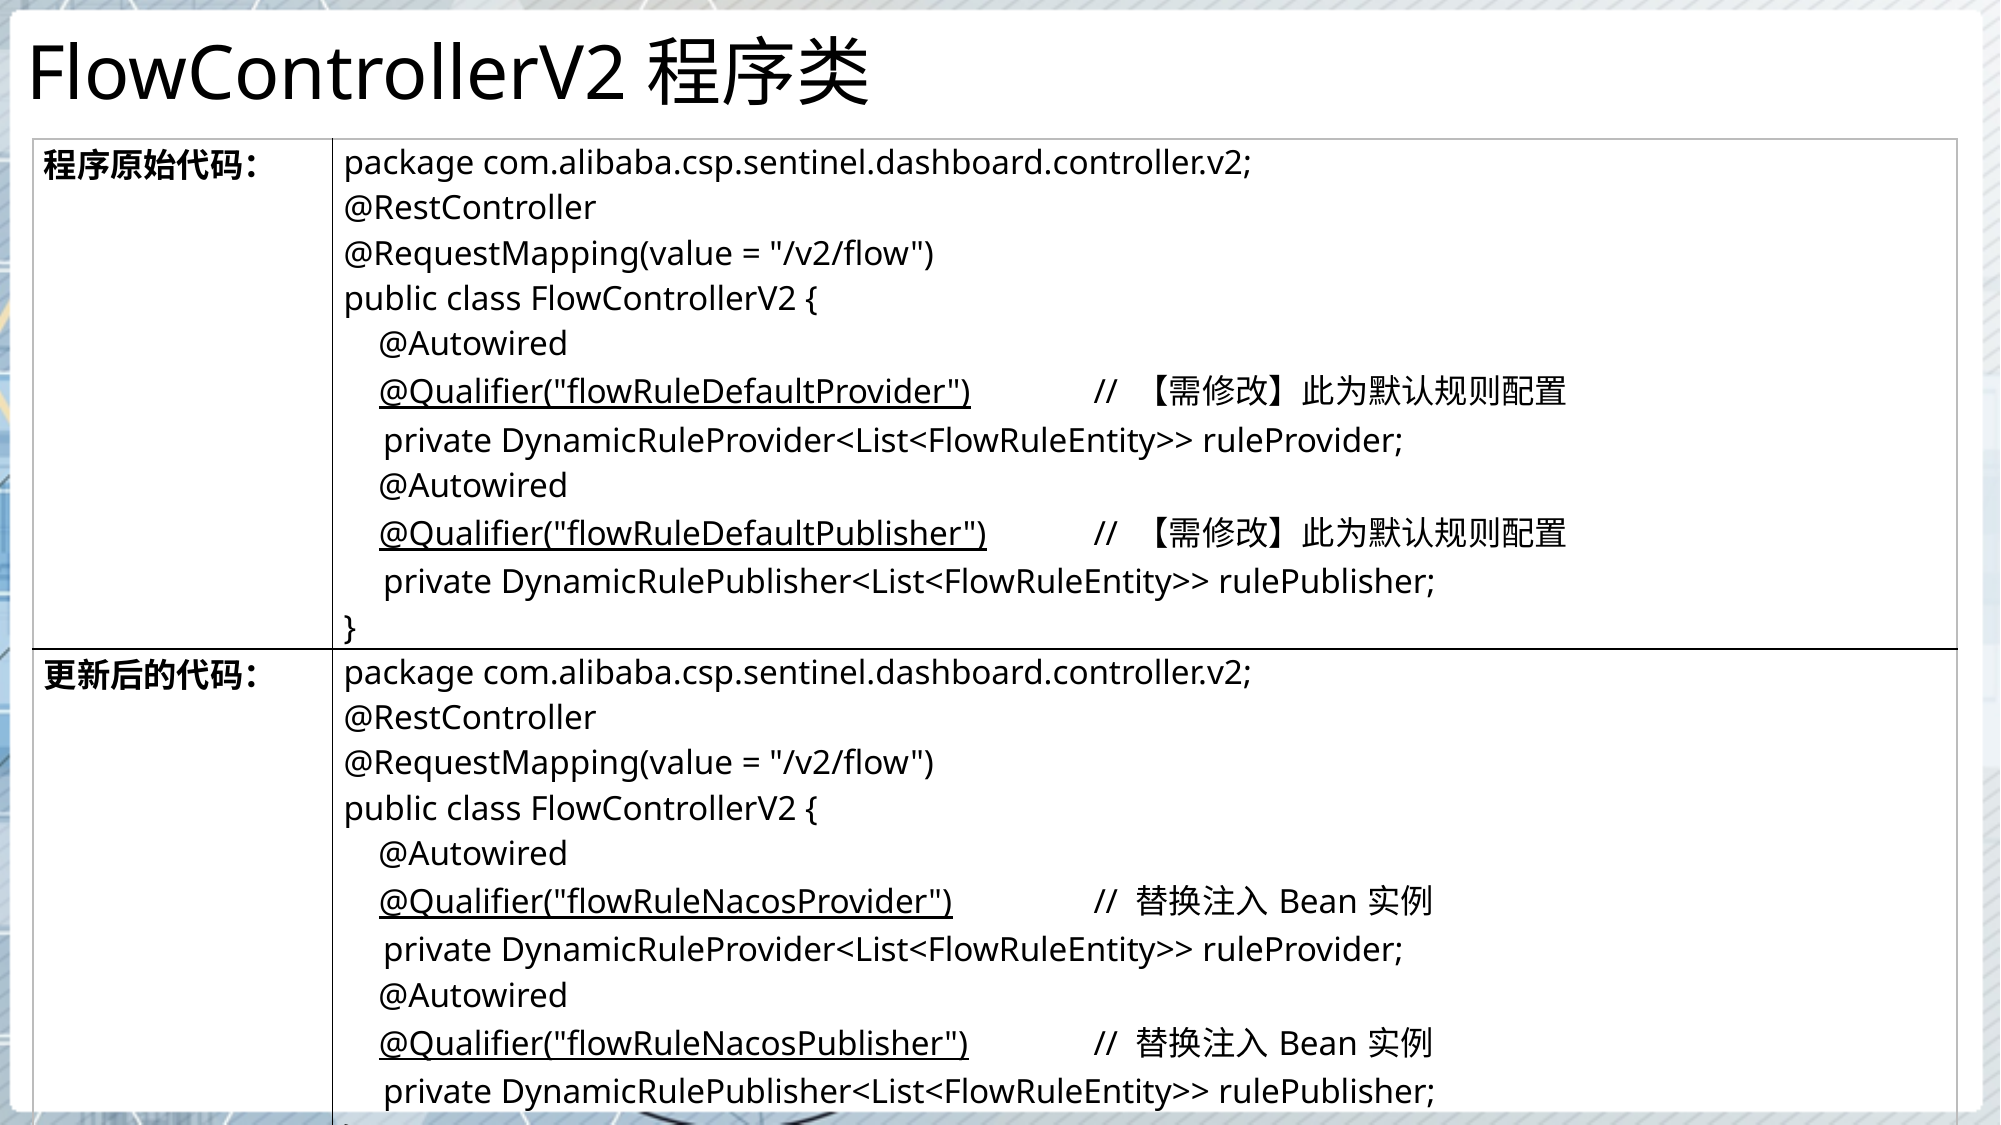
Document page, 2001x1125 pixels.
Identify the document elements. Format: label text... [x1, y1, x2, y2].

title FlowControllerV2程序类 [11, 11, 1983, 140]
table_header package com.alibaba.csp.sentinel.dashboard.controller.v2; @RestController @RequestMapping(value = "/v2/flow") public class FlowControllerV2 { @Autowired @Qualifier("flowRuleDefaultProvider") // 【需修改】此为默认规则配置 private DynamicRuleProvider<List<FlowRuleEntity>> ruleProvider; @Autowired @Qualifier("flowRuleDefaultPublisher") // 【需修改】此为默认规则配置 private DynamicRulePublisher<List<FlowRuleEntity>> rulePublisher; } [333, 140, 1956, 648]
table_cell package com.alibaba.csp.sentinel.dashboard.controller.v2; @RestController @RequestMapping(value = "/v2/flow") public class FlowControllerV2 { @Autowired @Qualifier("flowRuleNacosProvider") // 替换注入Bean实例 private DynamicRuleProvider<List<FlowRuleEntity>> ruleProvider; @Autowired @Qualifier("flowRuleNacosPublisher") // 替换注入Bean实例 private DynamicRulePublisher<List<FlowRuleEntity>> rulePublisher; } [333, 650, 1956, 1125]
table_header 程序原始代码： [34, 140, 332, 648]
picture [0, 0, 2000, 1125]
table_cell 更新后的代码： [34, 650, 332, 1125]
